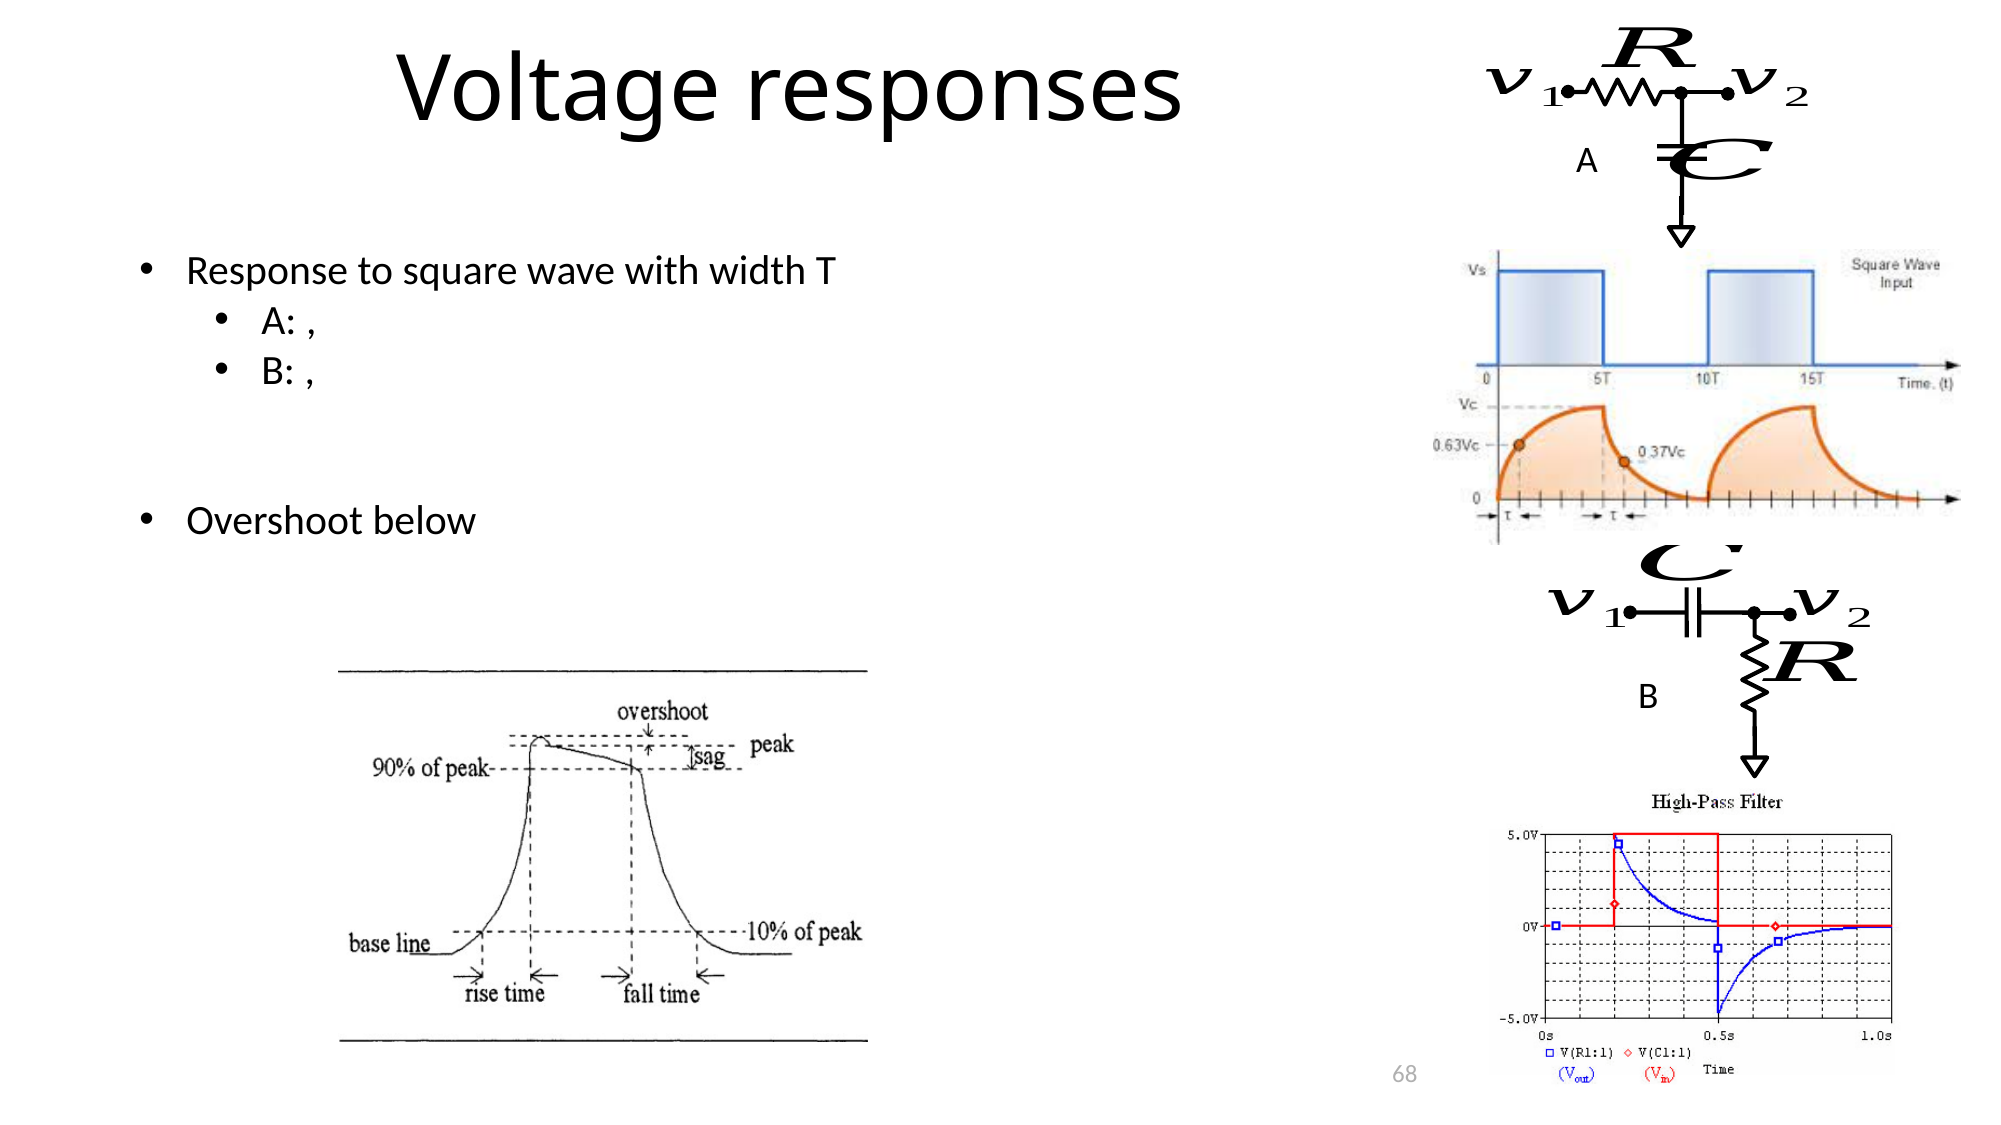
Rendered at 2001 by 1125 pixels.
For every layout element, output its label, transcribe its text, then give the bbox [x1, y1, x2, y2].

text_box Voltage responses [98, 21, 1482, 147]
picture [1489, 788, 1928, 1095]
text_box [1544, 545, 1874, 777]
picture [1433, 249, 1961, 545]
picture [338, 670, 868, 1042]
slide_number 68 [1074, 738, 1425, 1125]
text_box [1482, 19, 1812, 246]
